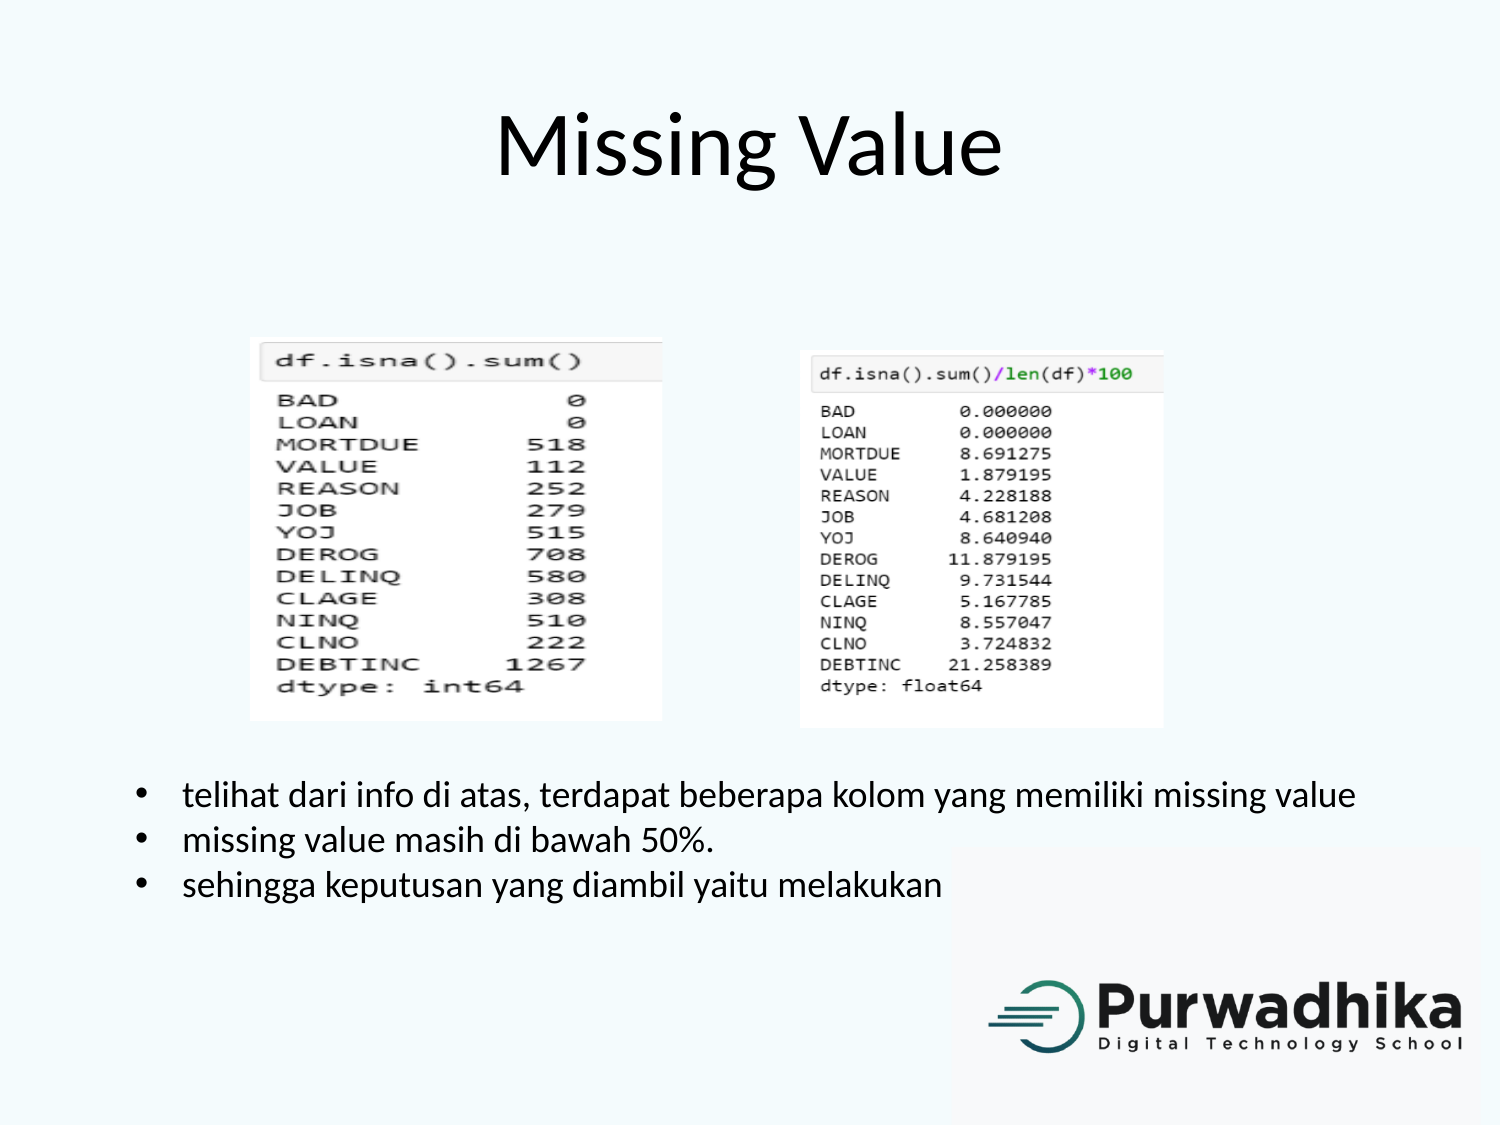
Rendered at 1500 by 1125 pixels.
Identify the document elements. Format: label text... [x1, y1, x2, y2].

picture [799, 349, 1164, 728]
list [249, 337, 663, 721]
title Missing Value [75, 45, 1425, 233]
picture [951, 847, 1481, 1125]
text_box telihat dari info di atas, terdapat beberapa kolom yang memiliki missing value missing value masih di bawah 50%. sehingga keputusan yang diambil yaitu melakukan Imputing pada missing value. [120, 762, 1411, 1003]
